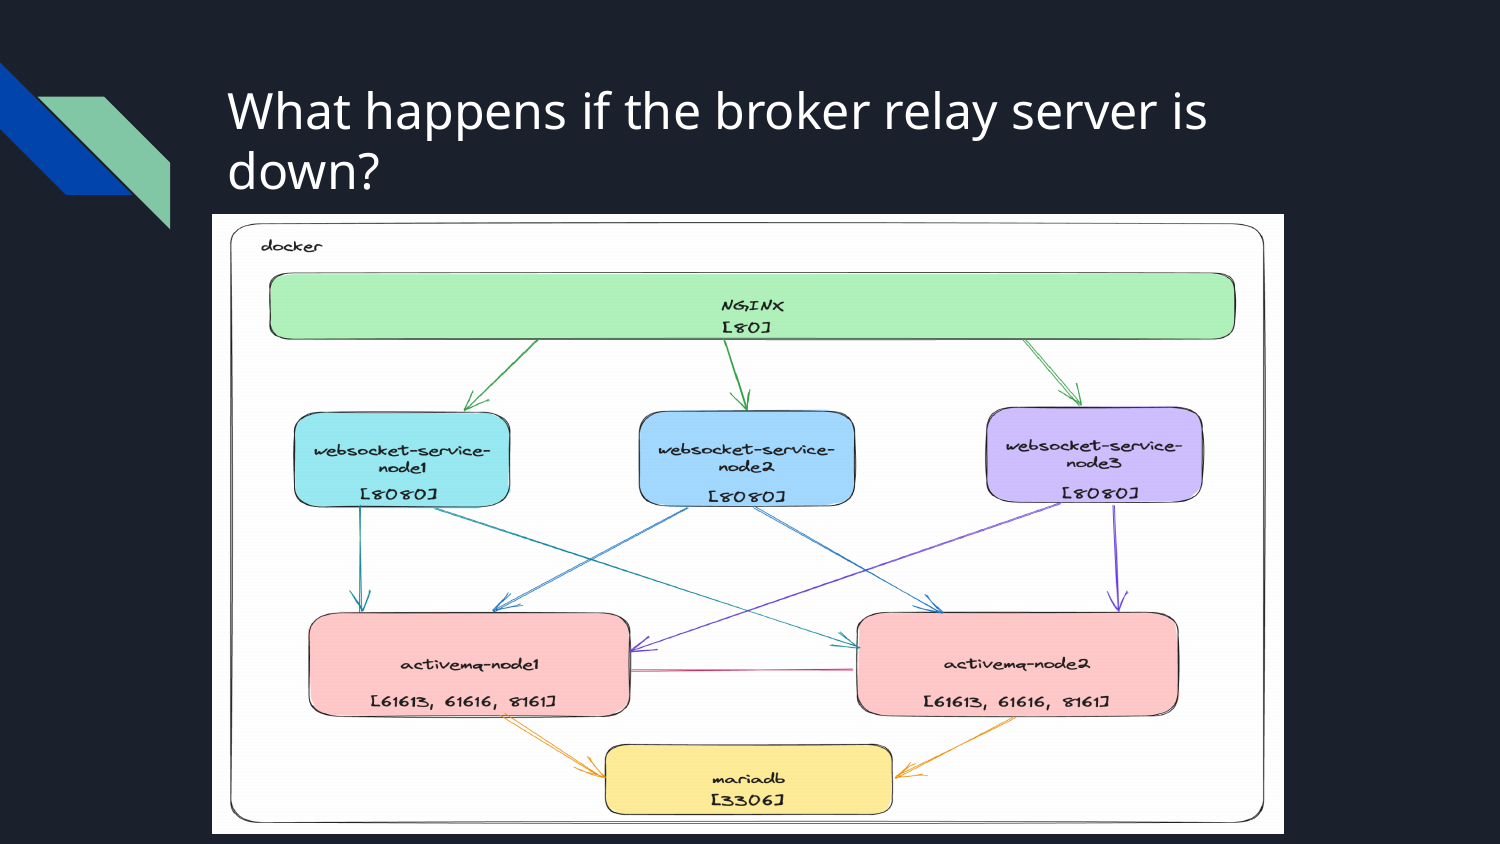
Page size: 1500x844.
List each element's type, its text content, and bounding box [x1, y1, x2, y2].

picture [212, 214, 1284, 835]
title What happens if the broker relay server is down? [212, 64, 1368, 215]
